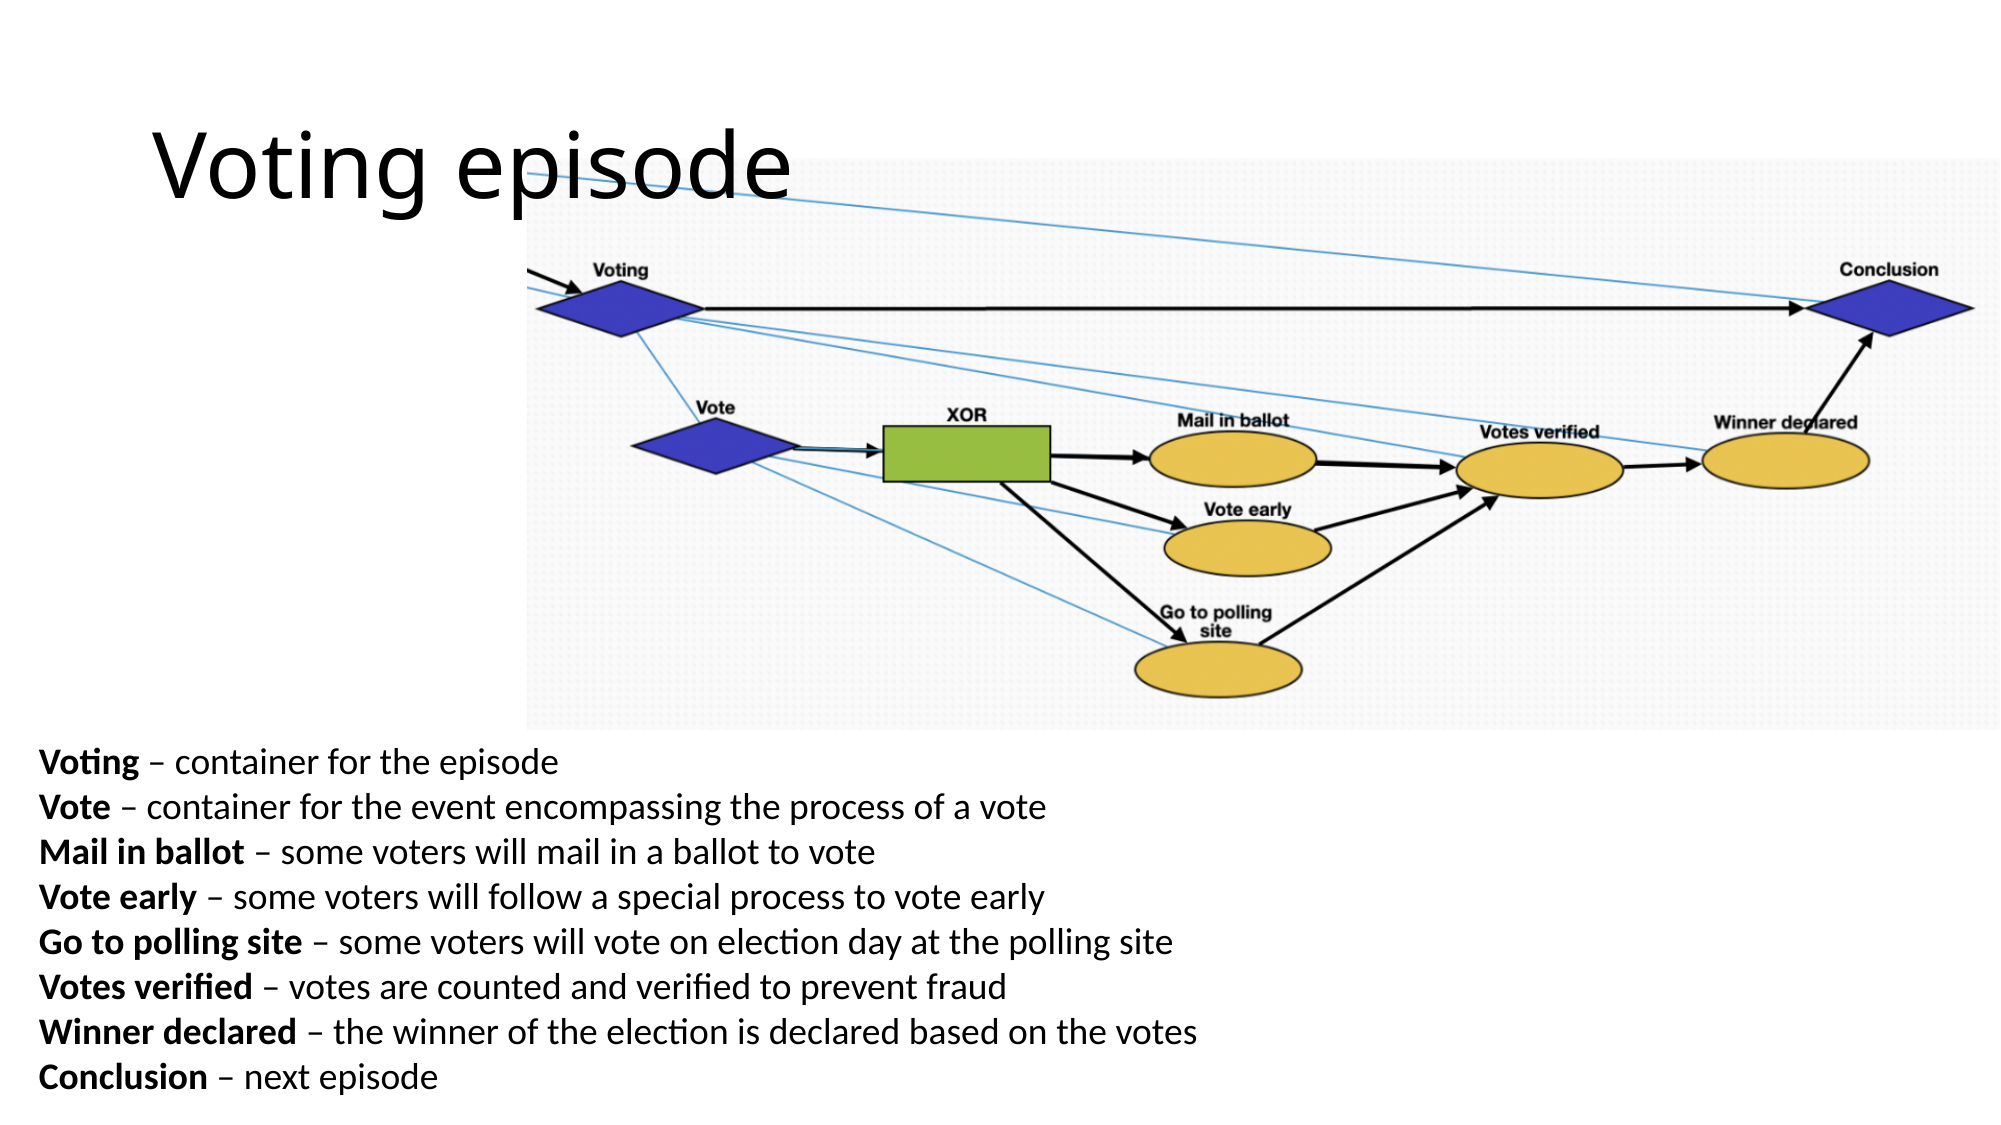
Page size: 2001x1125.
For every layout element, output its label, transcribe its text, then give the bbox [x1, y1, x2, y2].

text_box Voting – container for the episode Vote – container for the event encompassing the process of a vote Mail in ballot – some voters will mail in a ballot to vote Vote early – some voters will follow a special process to vote early Go to polling site – some voters will vote on election day at the polling site Votes verified – votes are counted and verified to prevent fraud Winner declared – the winner of the election is declared based on the votes Conclusion – next episode [24, 729, 1271, 1105]
title Voting episode [137, 59, 1863, 278]
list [527, 158, 2000, 730]
